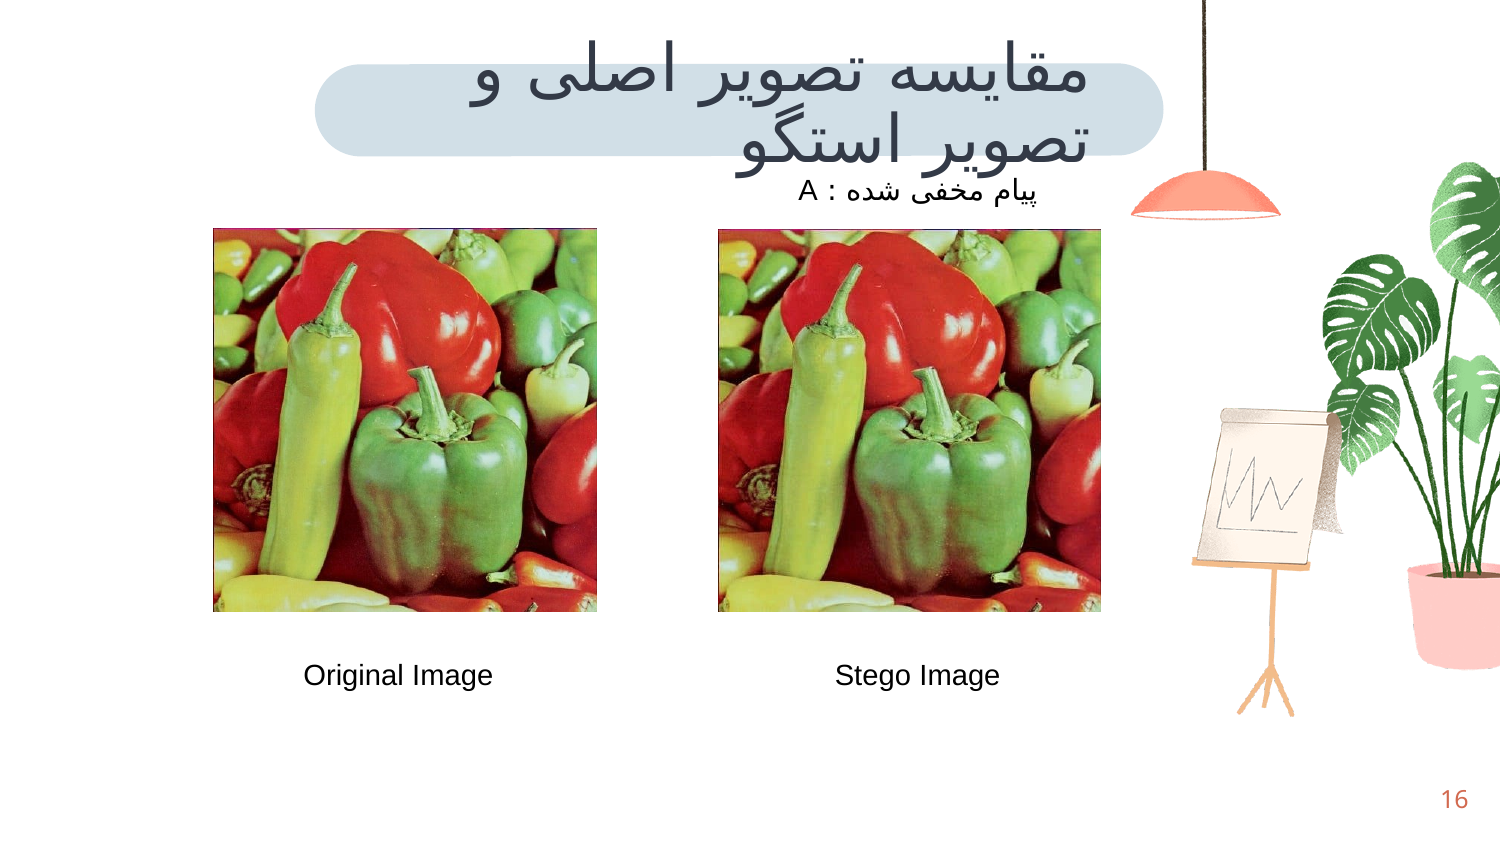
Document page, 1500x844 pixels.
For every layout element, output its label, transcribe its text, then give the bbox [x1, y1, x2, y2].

picture [1130, 0, 1500, 717]
picture [212, 228, 597, 613]
text_box مقایسه تصویر اصلی و تصویر استگو [301, 65, 1092, 146]
picture [718, 229, 1101, 612]
text_box پیام مخفی شده : A [783, 163, 1053, 214]
text_box Original Image [288, 648, 517, 699]
text_box [331, 63, 1164, 157]
text_box 16 [1378, 766, 1469, 832]
text_box Stego Image [820, 648, 1016, 699]
